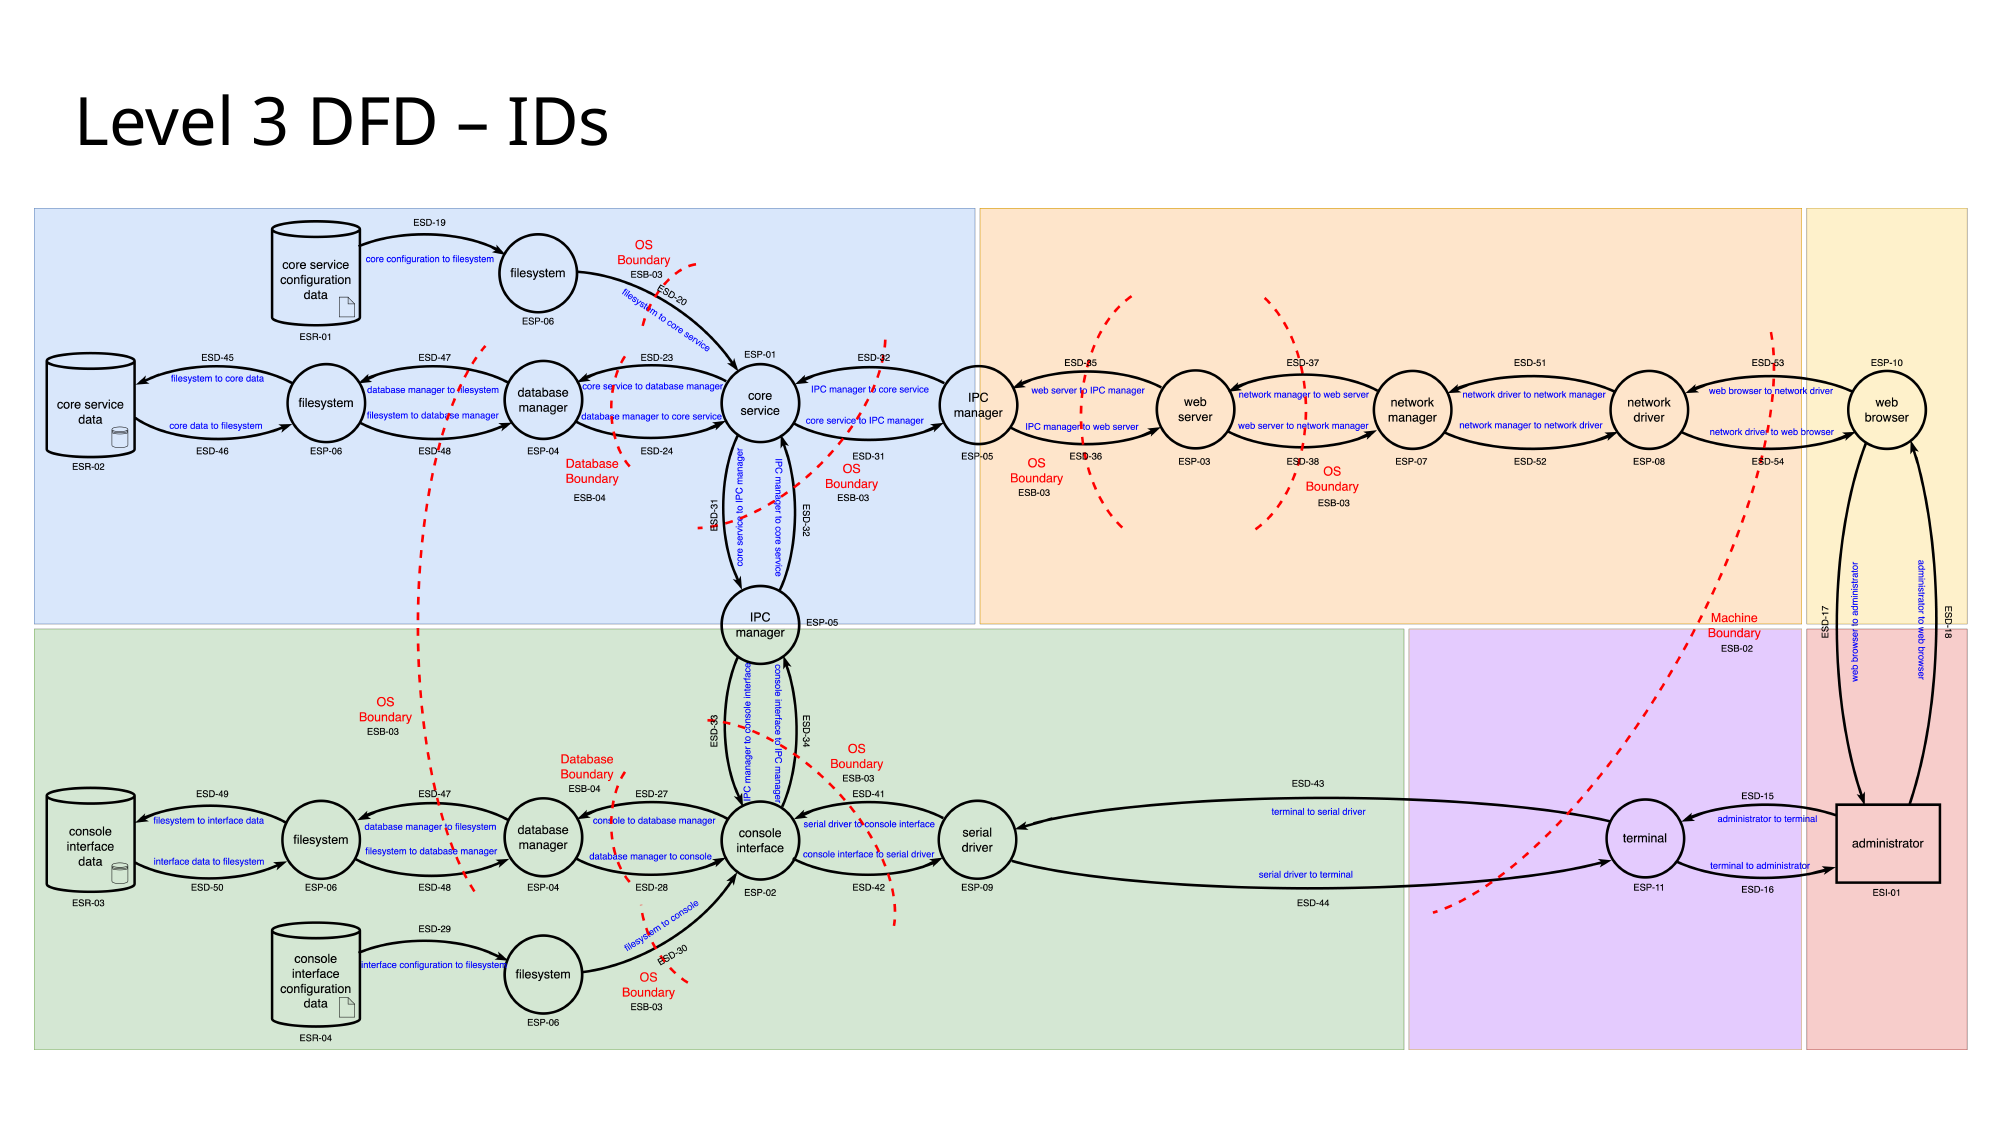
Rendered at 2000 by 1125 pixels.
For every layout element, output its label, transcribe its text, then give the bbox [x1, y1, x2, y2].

title Level 3 DFD – IDs [74, 75, 1925, 162]
picture [34, 208, 1968, 1050]
